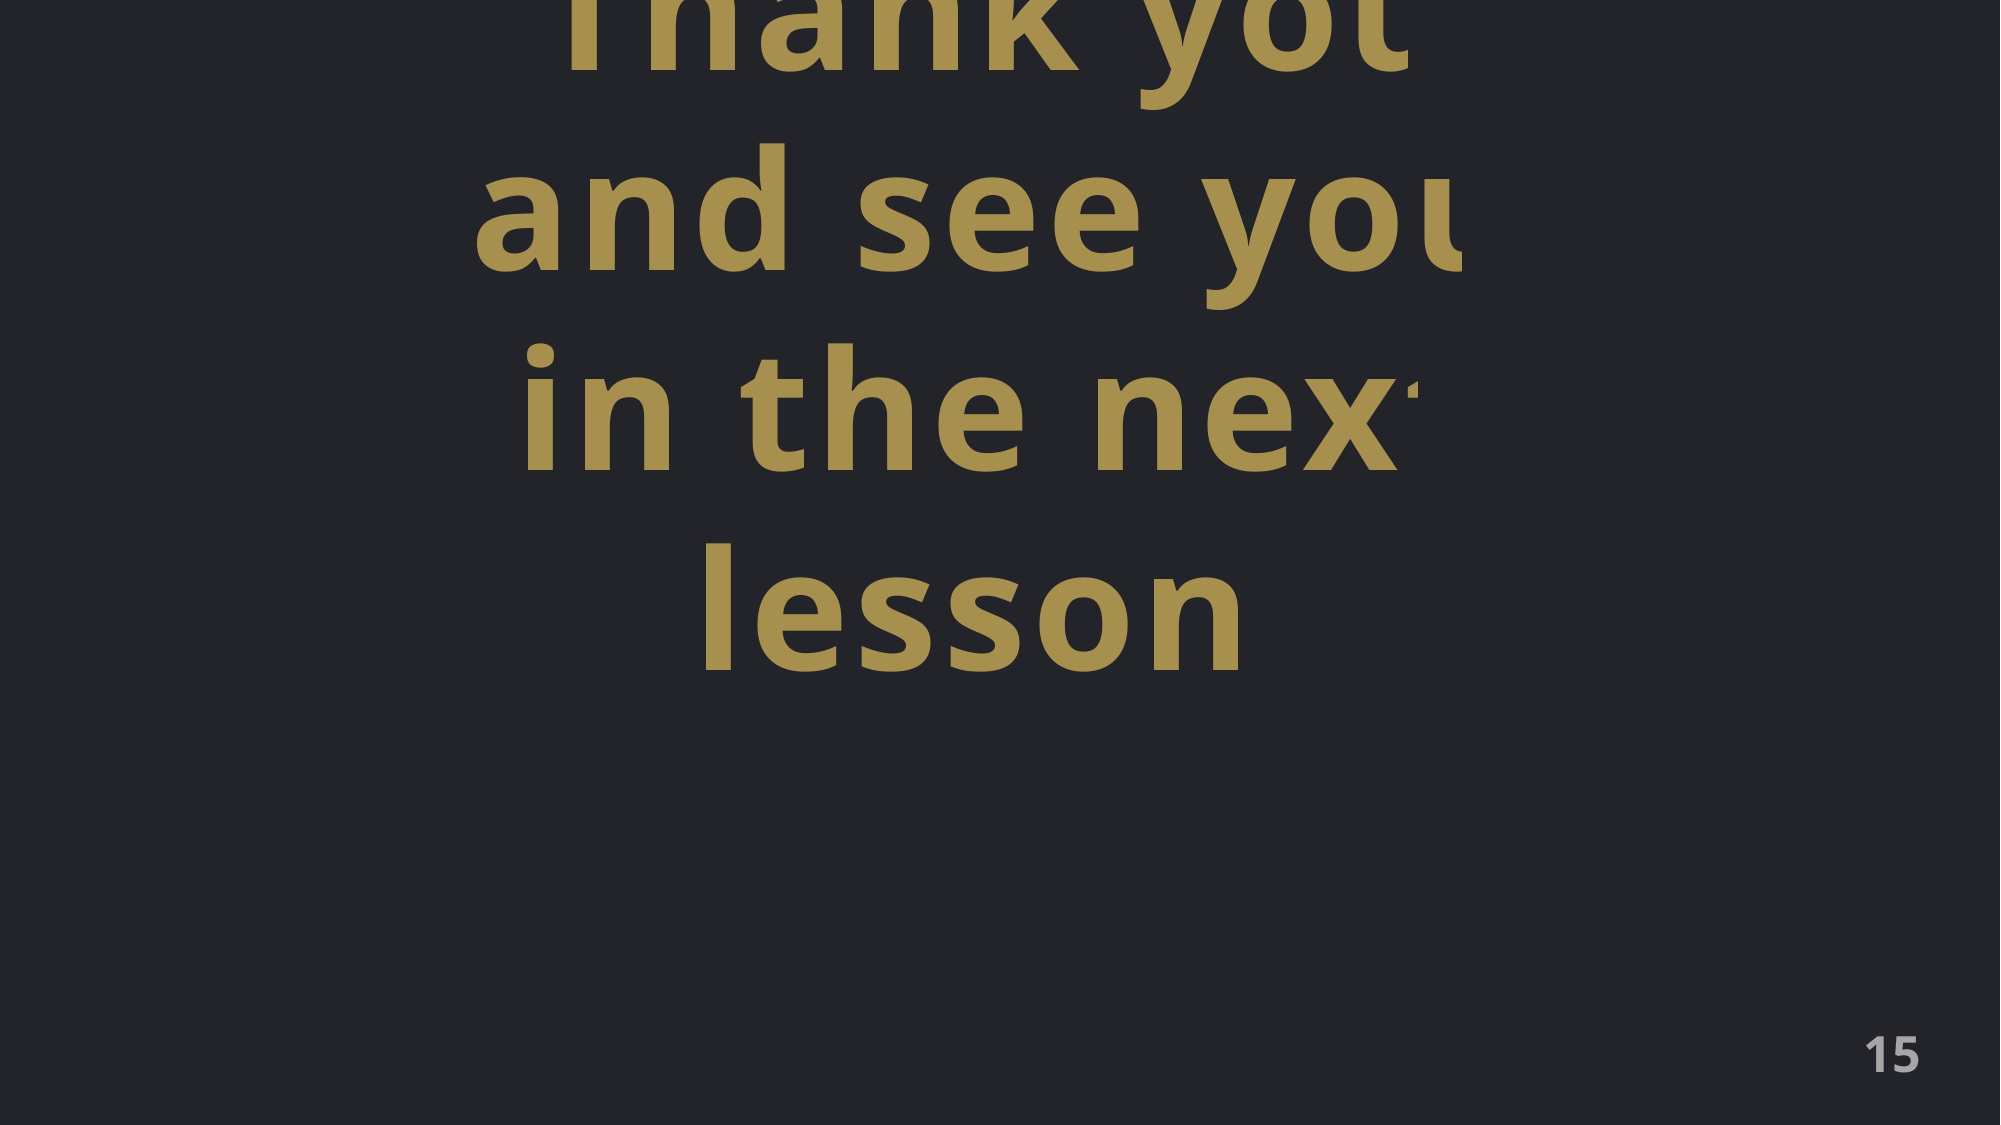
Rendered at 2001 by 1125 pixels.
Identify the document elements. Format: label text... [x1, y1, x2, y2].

slide_number 15 [1485, 1026, 1936, 1087]
text_box [0, 0, 2000, 1125]
text_box Thank you and see you in the next lesson! [364, 455, 1636, 719]
